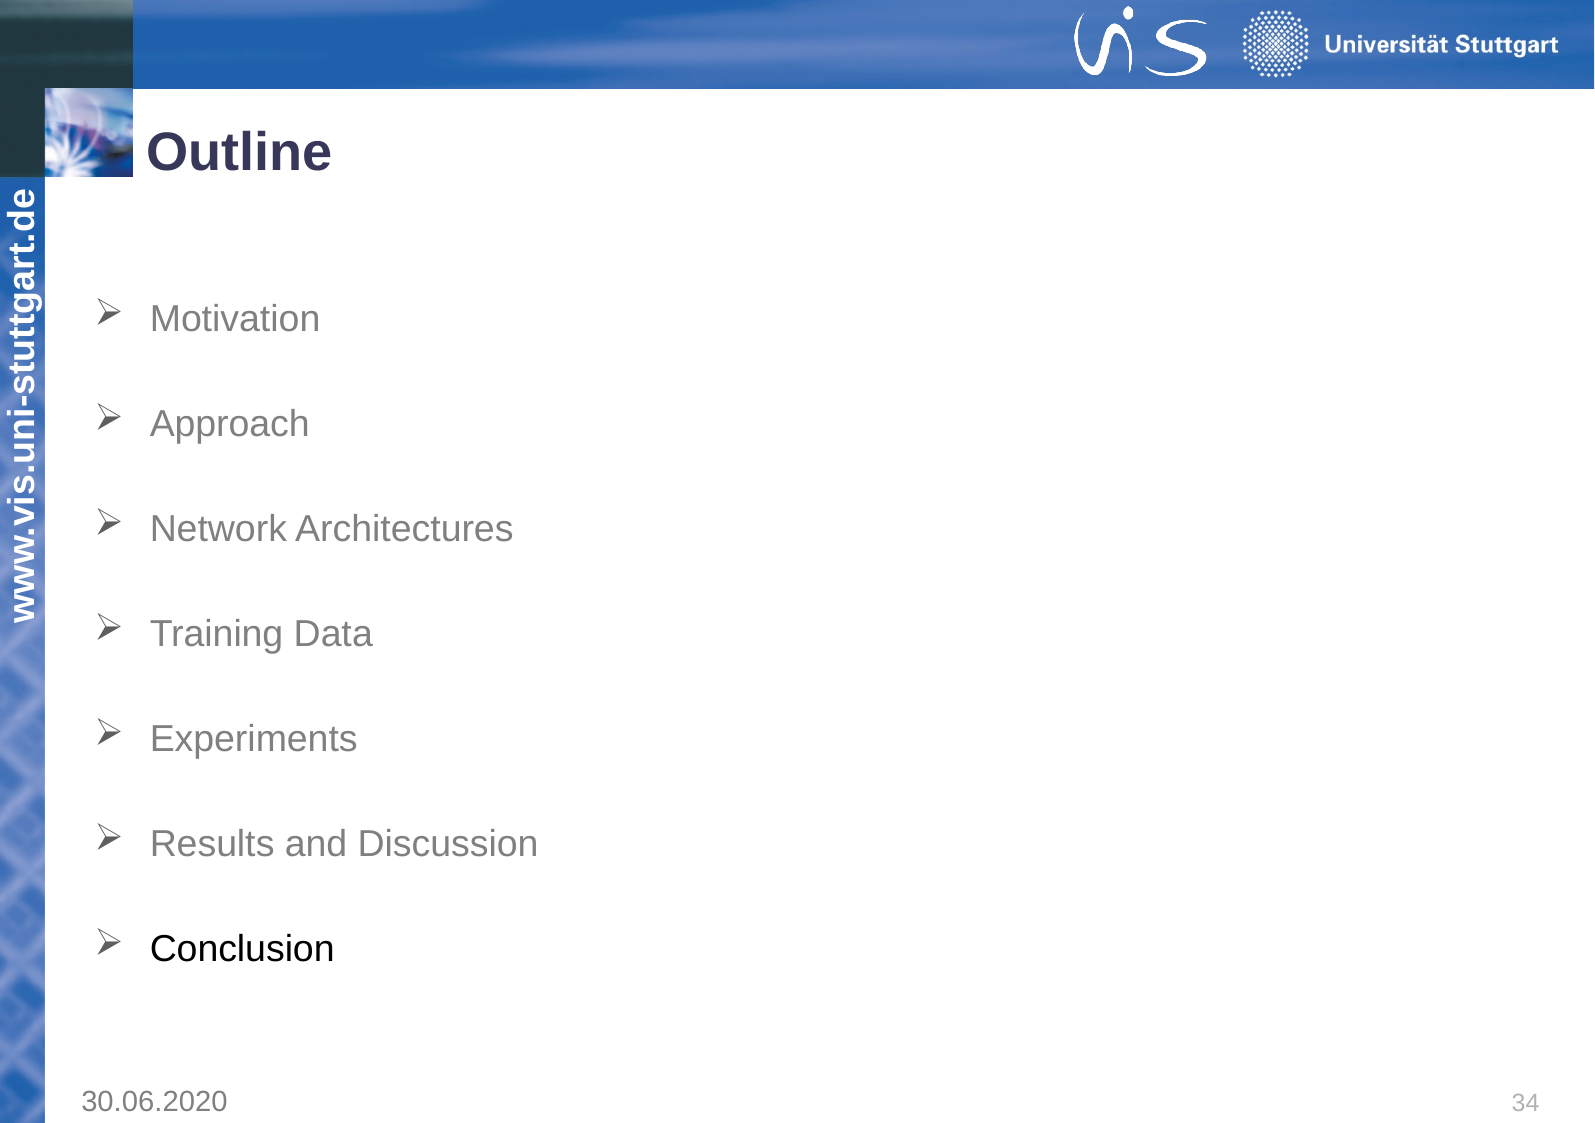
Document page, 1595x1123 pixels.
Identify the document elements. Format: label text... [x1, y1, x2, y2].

slide_number 34 [1195, 1081, 1555, 1123]
picture [0, 0, 1595, 1123]
title Outline [131, 108, 1567, 233]
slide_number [66, 1082, 698, 1123]
list Motivation Approach Network Architectures Training Data Experiments Results and Discussion Conclusion [79, 287, 1516, 1028]
